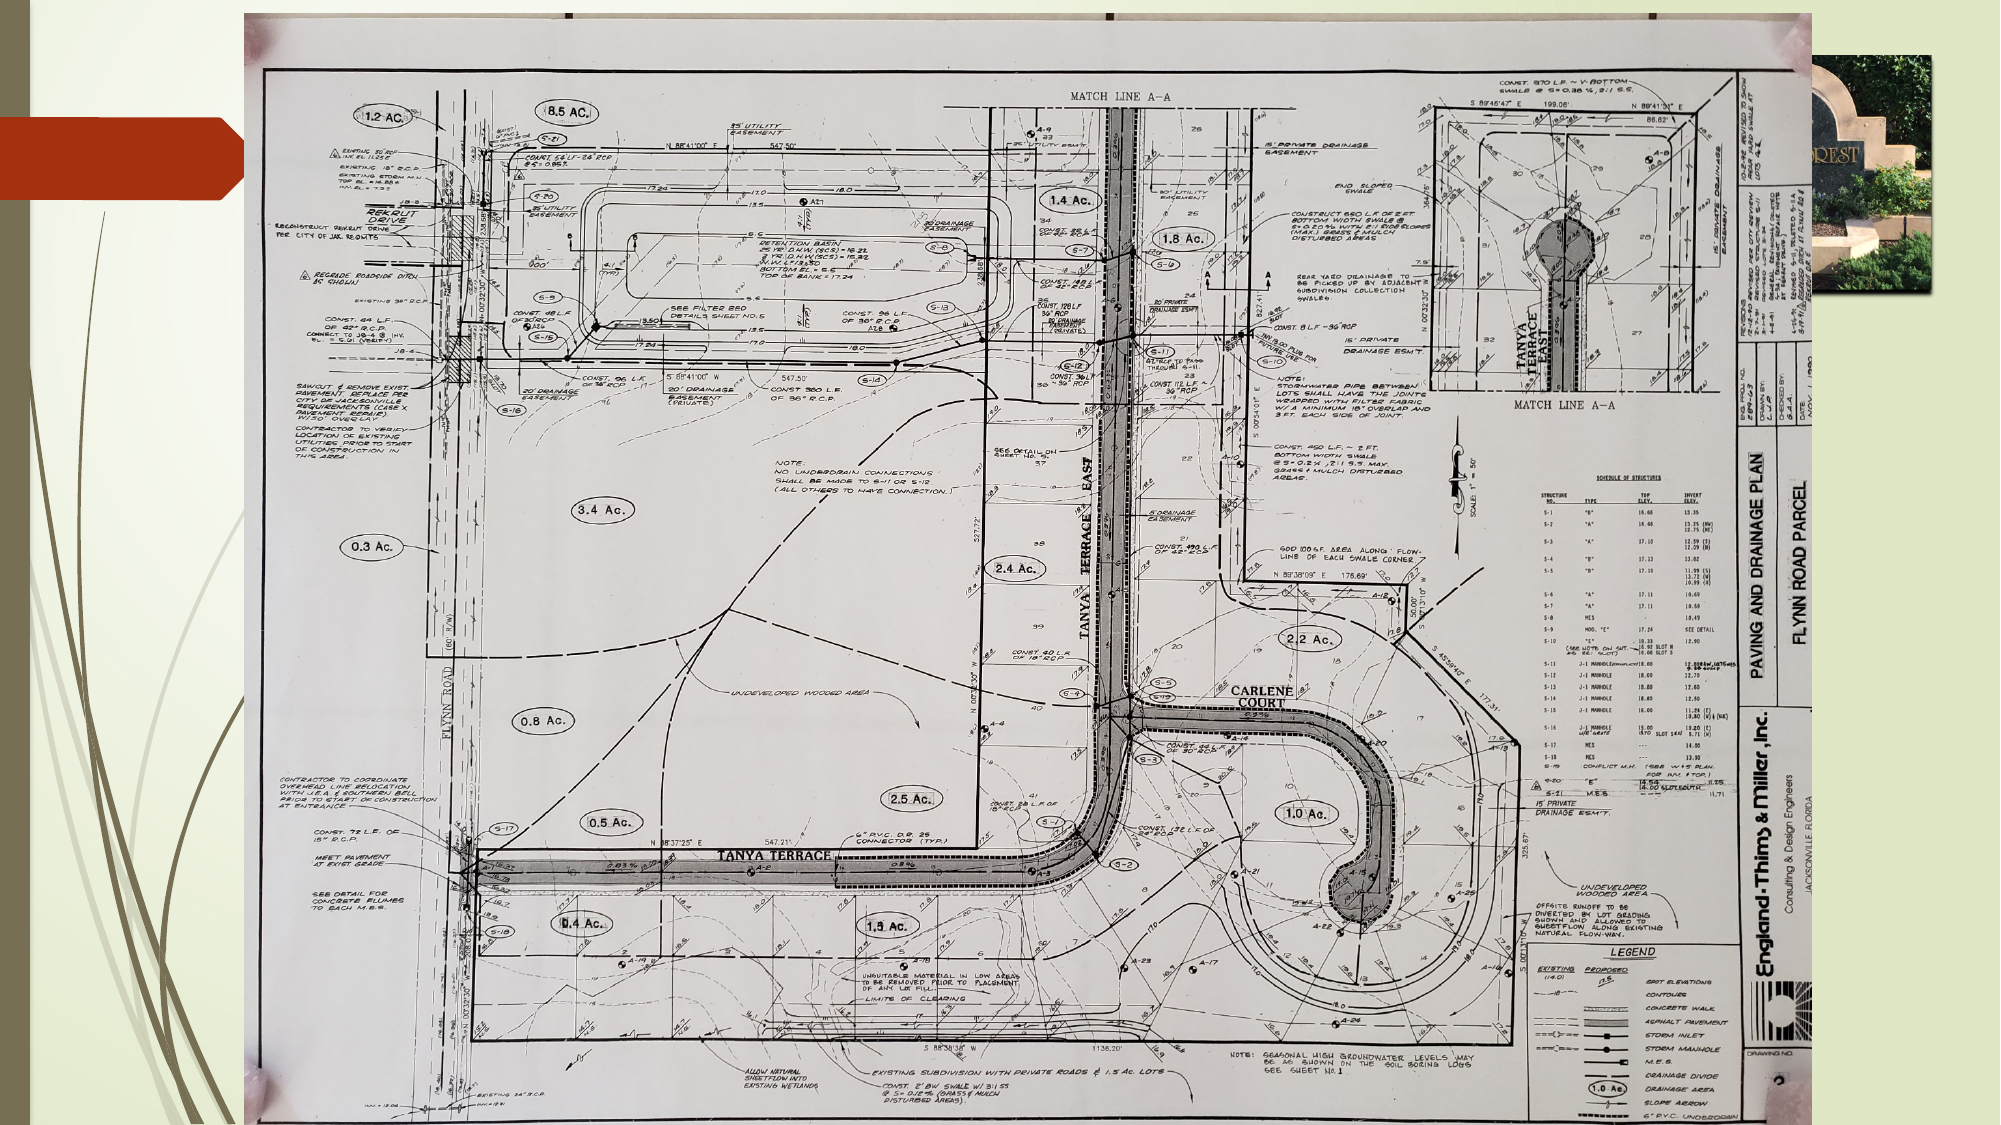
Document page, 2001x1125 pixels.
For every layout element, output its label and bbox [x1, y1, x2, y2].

picture [244, 13, 1937, 1125]
